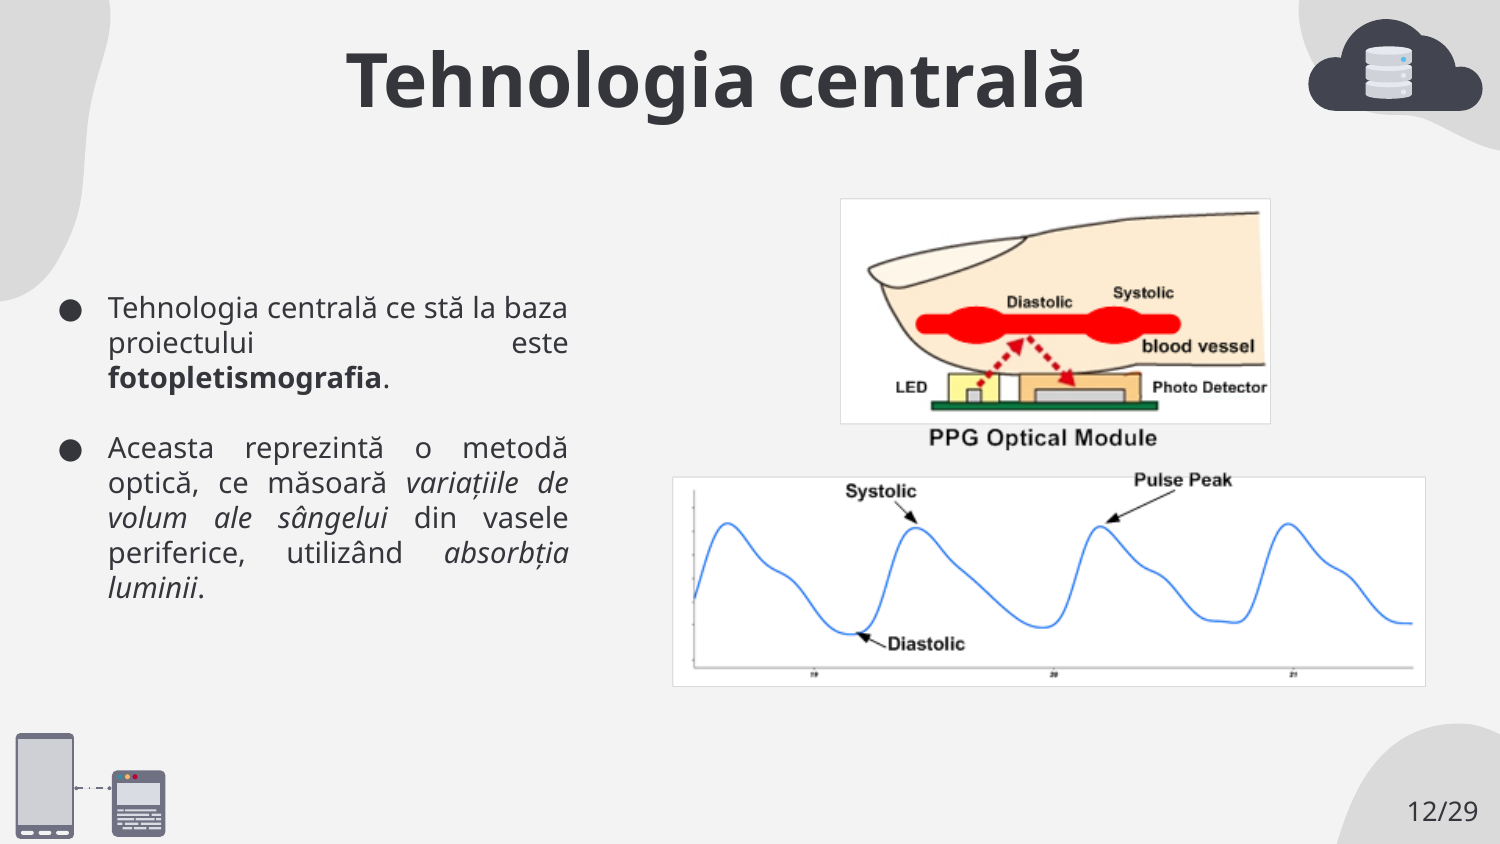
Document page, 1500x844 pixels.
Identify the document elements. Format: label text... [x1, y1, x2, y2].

subtitle Tehnologia centrală ce stă la baza proiectului este fotopletismografia. Aceasta reprezintă o metodă optică, ce măsoară variațiile de volum ale sângelui din vasele periferice, utilizând absorbția luminii. [17, 274, 585, 615]
picture [670, 195, 1432, 694]
title Tehnologia centrală [330, 17, 1170, 138]
slide_number 12/29 [1382, 779, 1494, 844]
